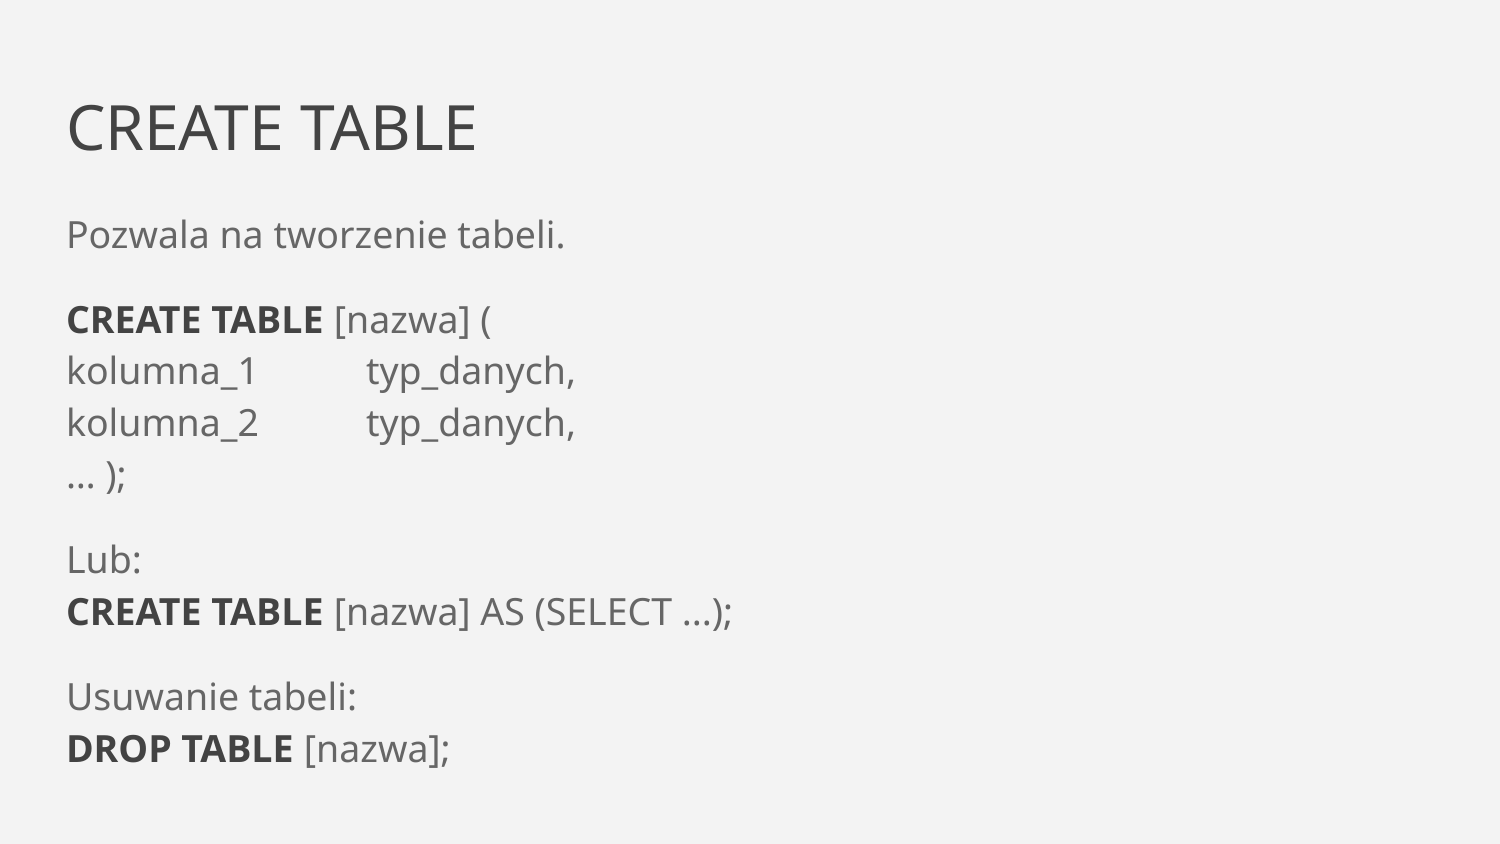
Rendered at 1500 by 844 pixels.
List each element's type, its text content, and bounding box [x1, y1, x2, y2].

list Pozwala na tworzenie tabeli. CREATE TABLE [nazwa] ( kolumna_1 typ_danych, kolumna_2 typ_danych, … ); Lub: CREATE TABLE [nazwa] AS (SELECT ...); Usuwanie tabeli: DROP TABLE [nazwa]; [51, 189, 1449, 750]
title CREATE TABLE [51, 72, 1449, 167]
